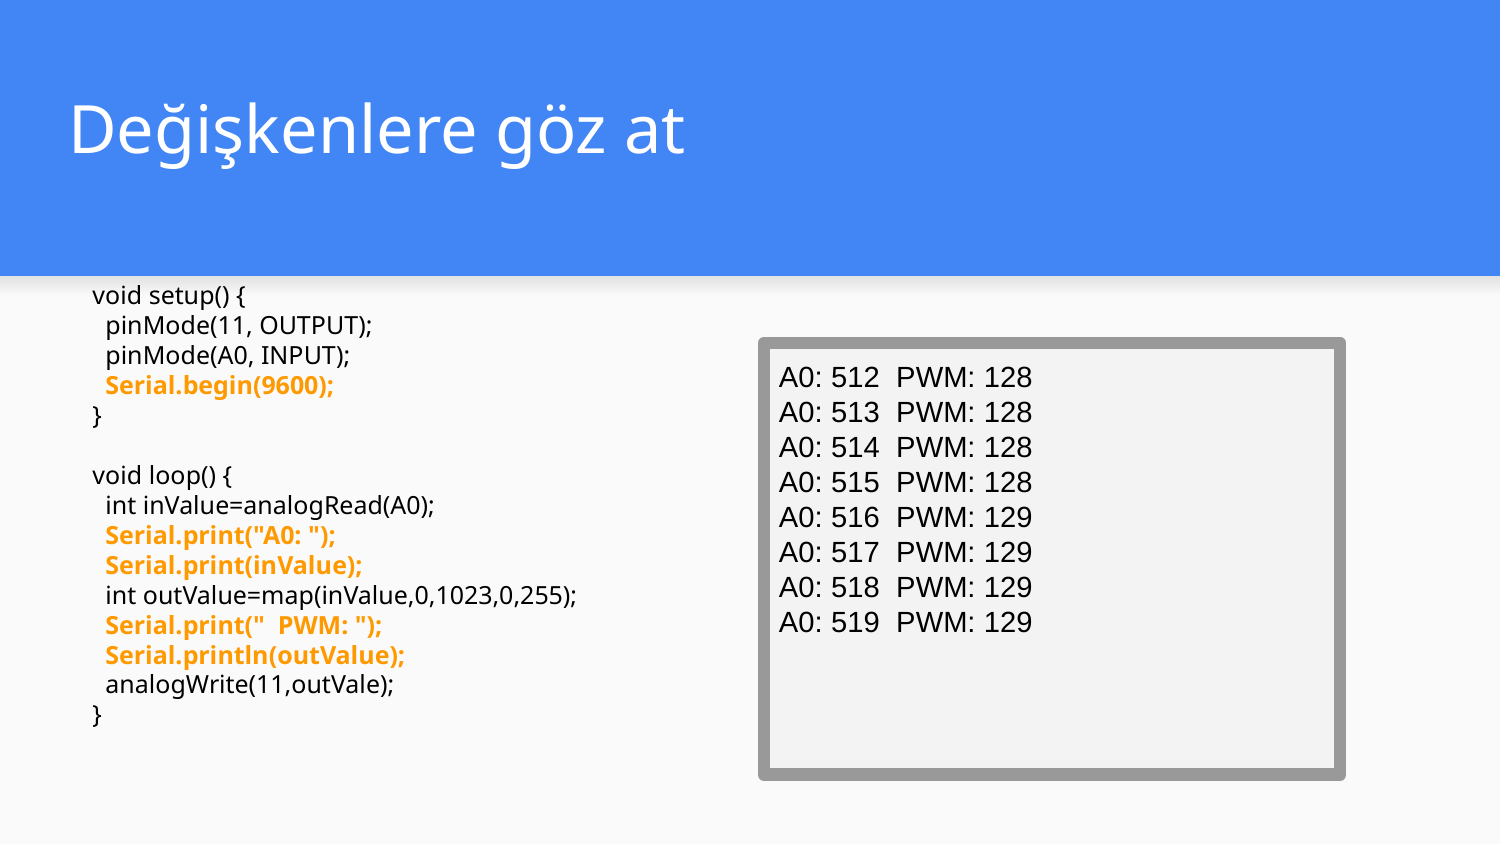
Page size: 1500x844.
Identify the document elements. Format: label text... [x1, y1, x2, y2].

title Değişkenlere göz at [53, 55, 1402, 182]
list void setup() { pinMode(11, OUTPUT); pinMode(A0, INPUT); Serial.begin(9600); } void loop() { int inValue=analogRead(A0); Serial.print("A0: "); Serial.print(inValue); int outValue=map(inValue,0,1023,0,255); Serial.print(" PWM: "); Serial.println(outValue); analogWrite(11,outVale); } [77, 264, 1427, 844]
text_box A0: 512 PWM: 128 A0: 513 PWM: 128 A0: 514 PWM: 128 A0: 515 PWM: 128 A0: 516 PWM: 129 A0: 517 PWM: 129 A0: 518 PWM: 129 A0: 519 PWM: 129 [763, 343, 1341, 775]
